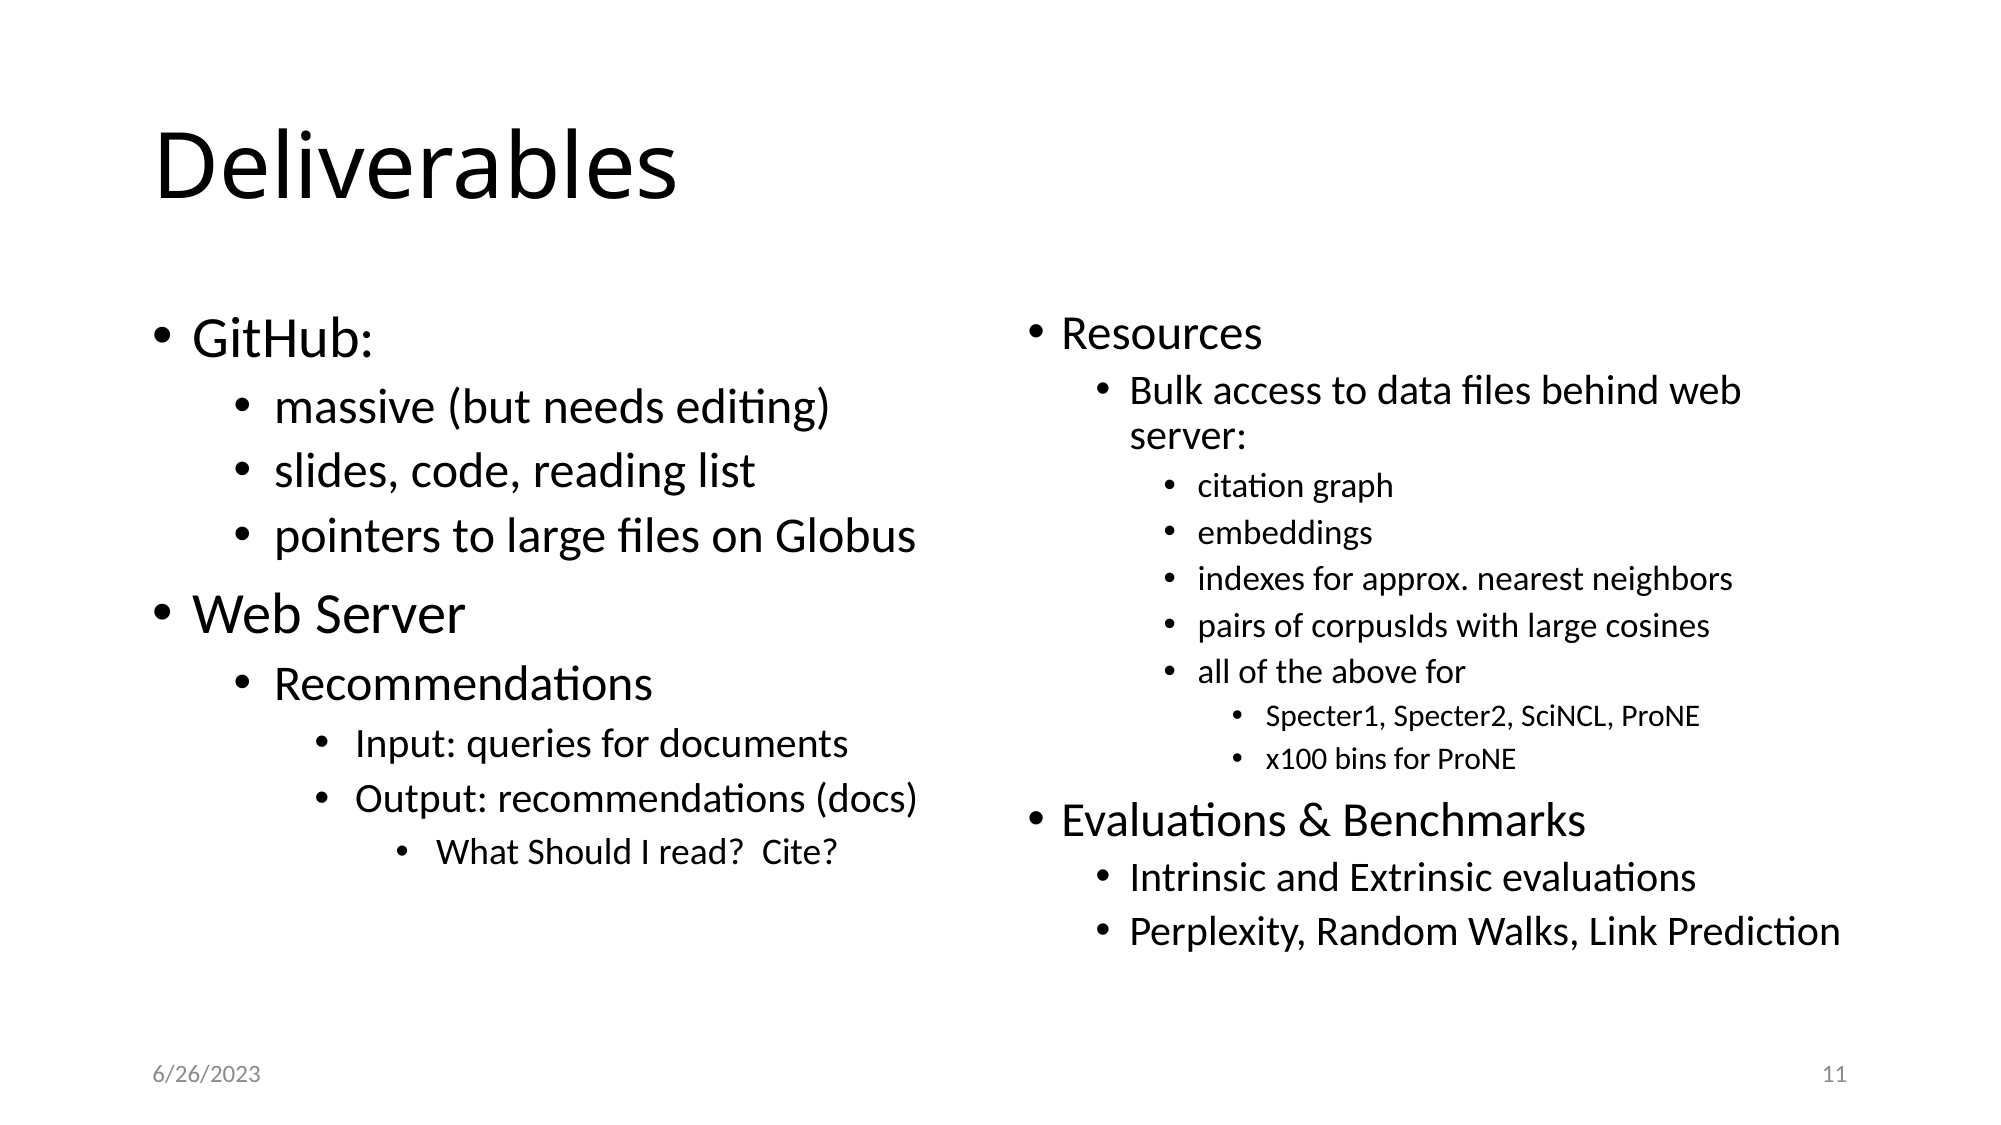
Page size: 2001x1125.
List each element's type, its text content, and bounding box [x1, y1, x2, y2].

title Deliverables [137, 59, 1863, 278]
list Resources Bulk access to data files behind web server: citation graph embeddings indexes for approx. nearest neighbors pairs of corpusIds with large cosines all of the above for Specter1, Specter2, SciNCL, ProNE x100 bins for ProNE Evaluations & Benchmarks Intrinsic and Extrinsic evaluations Perplexity, Random Walks, Link Prediction [1012, 299, 1863, 1014]
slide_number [137, 1042, 588, 1103]
list GitHub: massive (but needs editing) slides, code, reading list pointers to large files on Globus Web Server Recommendations Input: queries for documents Output: recommendations (docs) What Should I read? Cite? [137, 299, 988, 1014]
slide_number 11 [1412, 1042, 1863, 1103]
